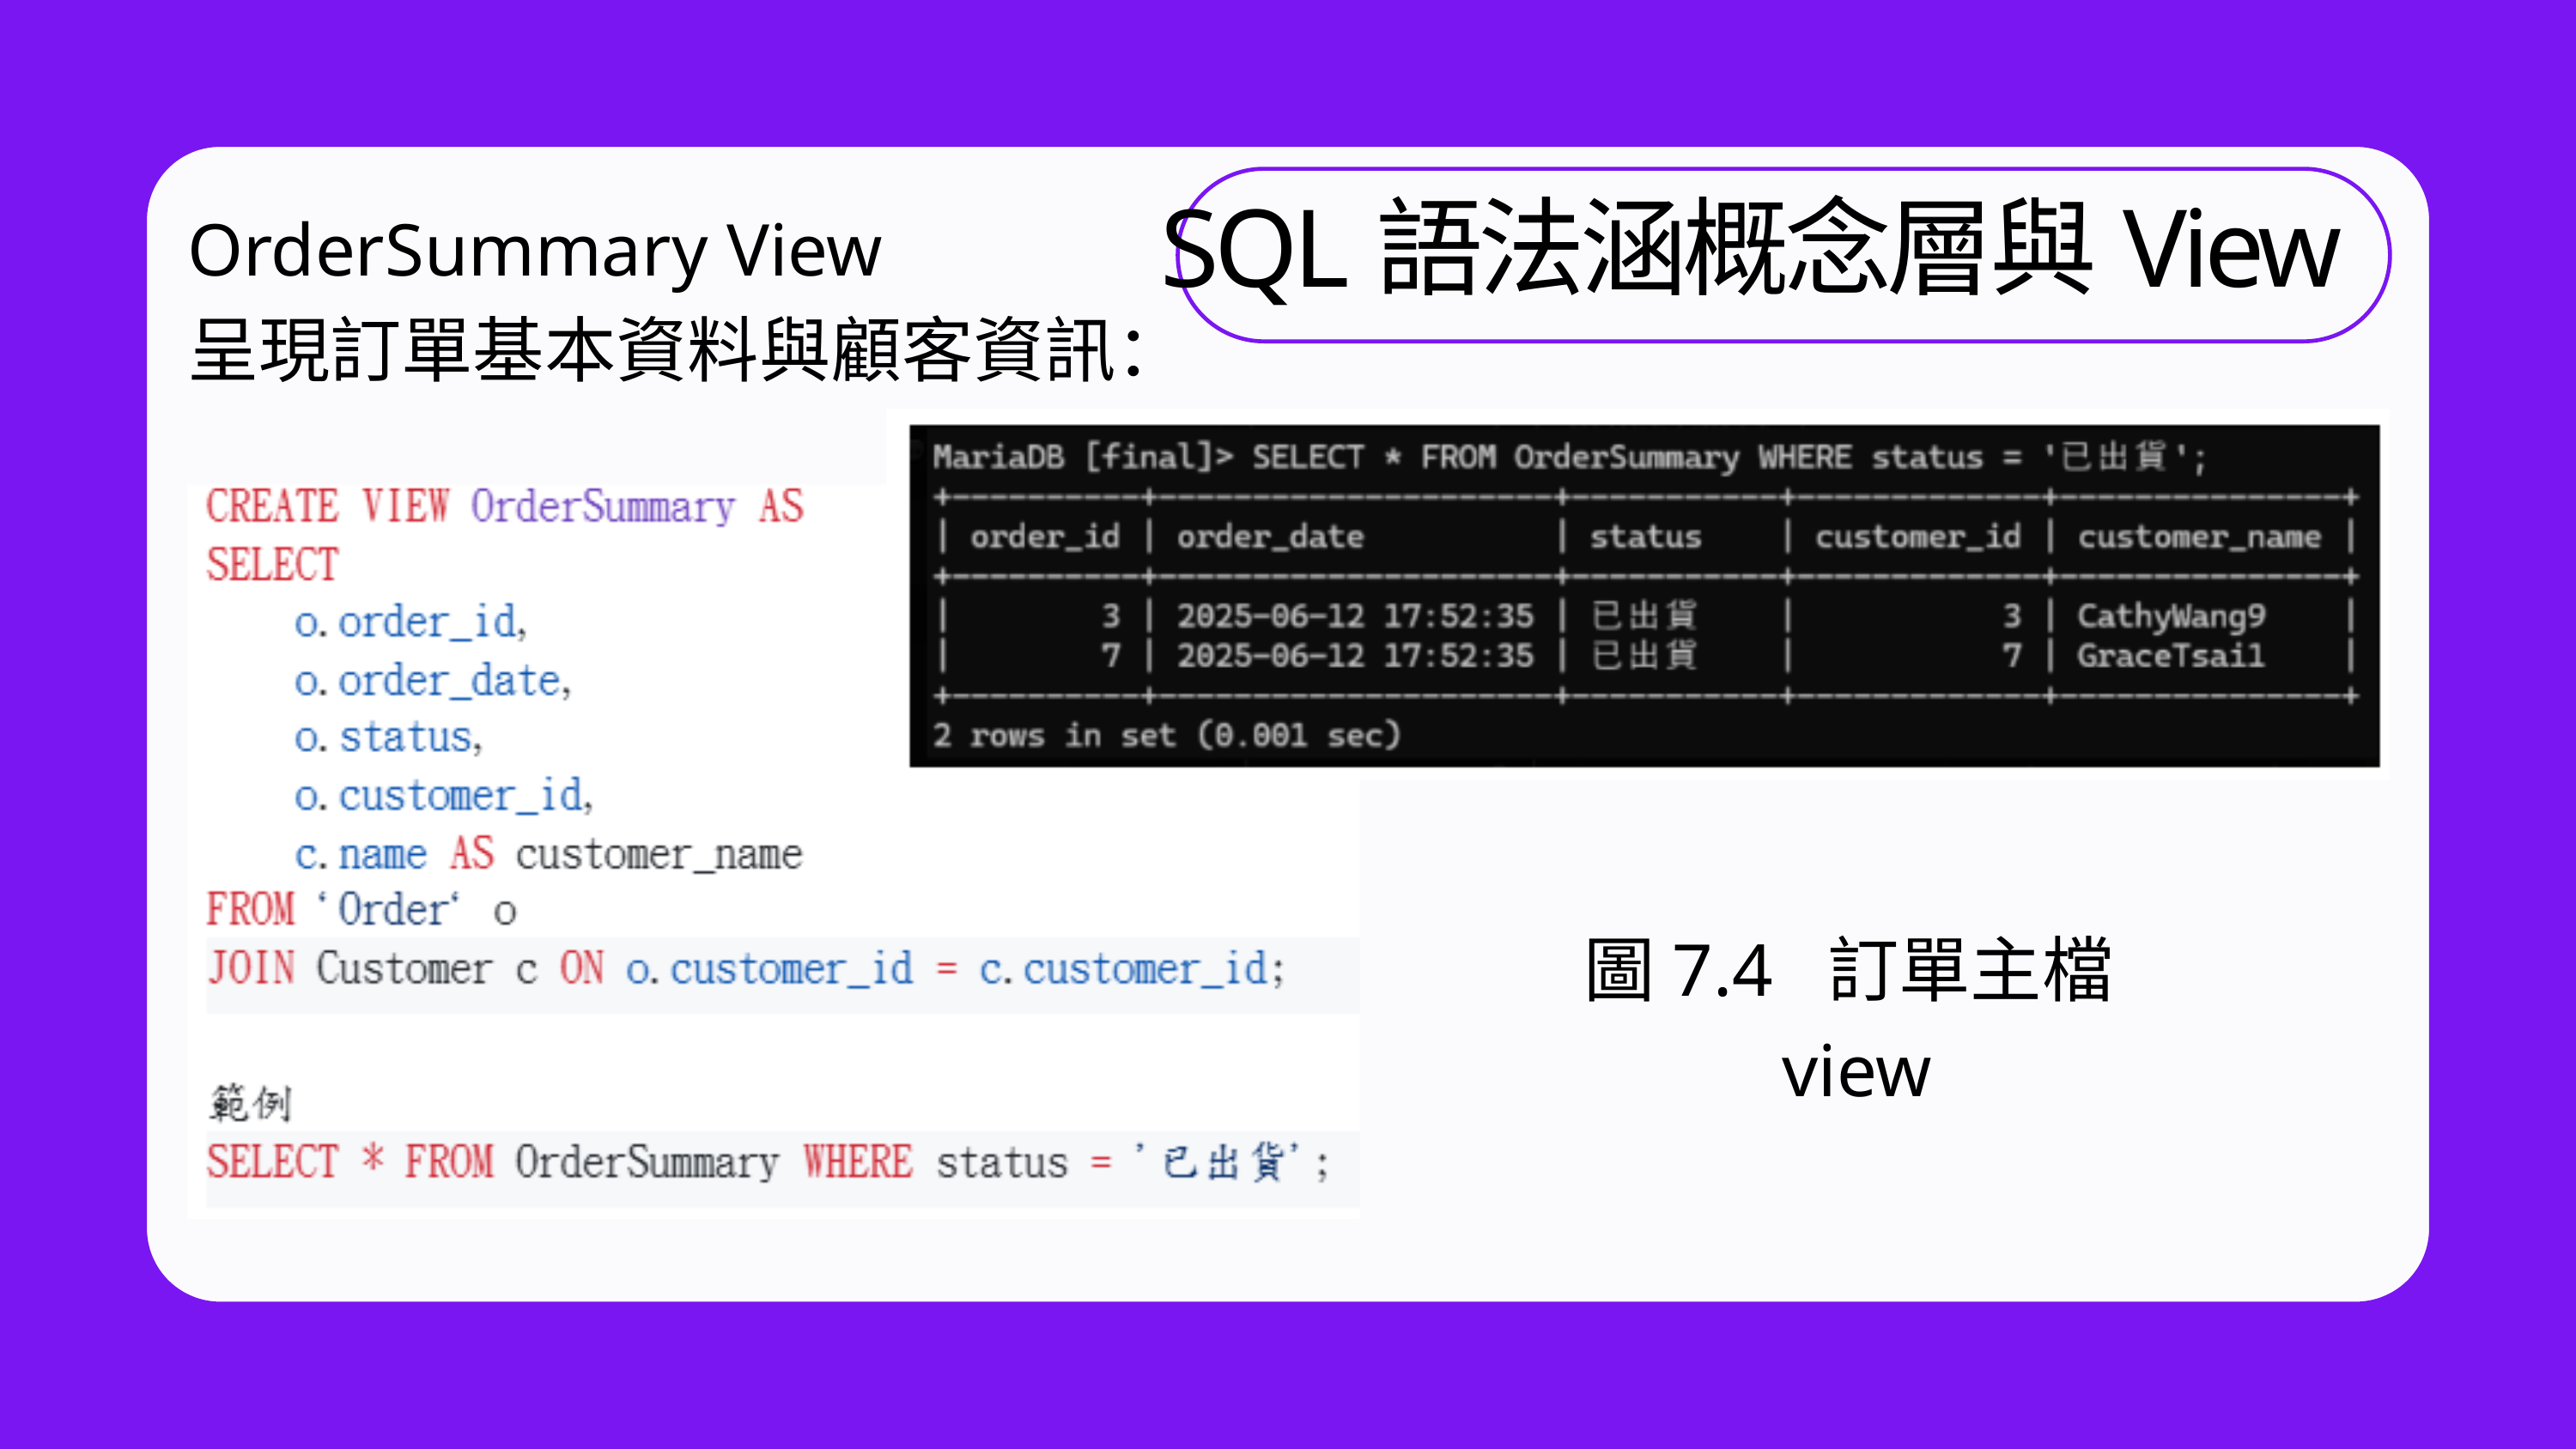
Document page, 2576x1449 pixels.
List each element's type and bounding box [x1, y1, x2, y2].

text_box [144, 144, 2432, 1304]
text_box [1177, 168, 2391, 342]
